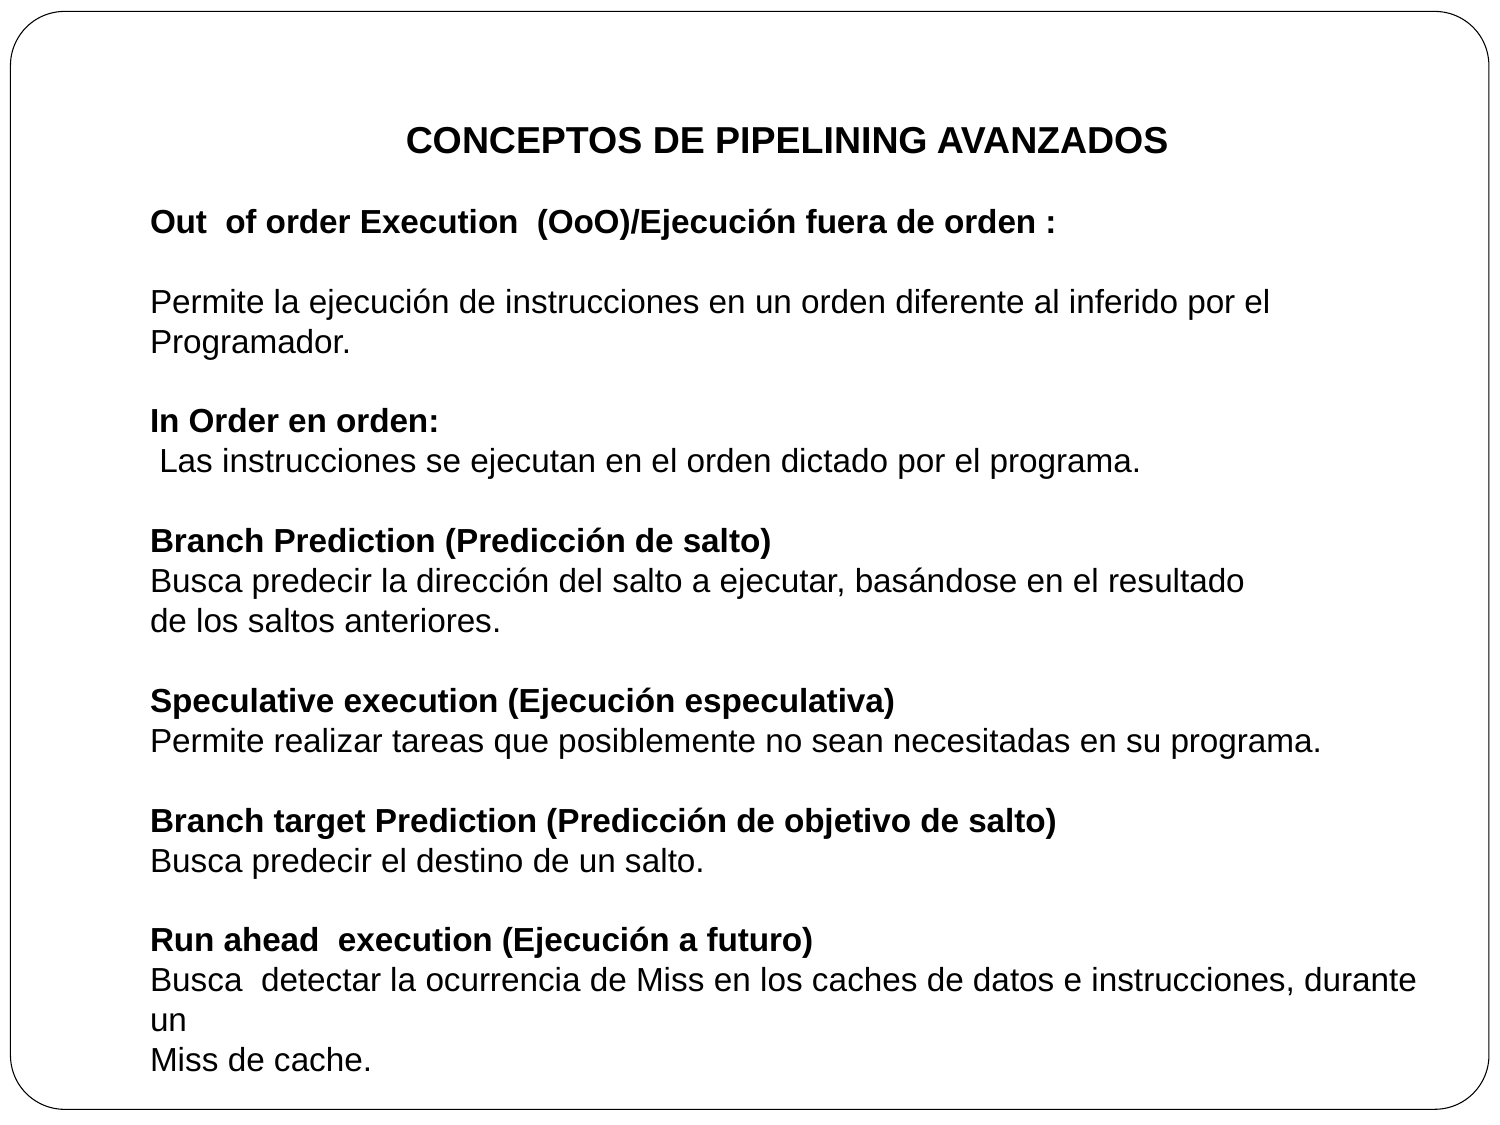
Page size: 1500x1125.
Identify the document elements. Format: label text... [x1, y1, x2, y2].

subtitle Out of order Execution (OoO)/Ejecución fuera de orden : Permite la ejecución de instrucciones en un orden diferente al inferido por el Programador. In Order en orden: Las instrucciones se ejecutan en el orden dictado por el programa. Branch Prediction (Predicción de salto) Busca predecir la dirección del salto a ejecutar, basándose en el resultado de los saltos anteriores. Speculative execution (Ejecución especulativa) Permite realizar tareas que posiblemente no sean necesitadas en su programa. Branch target Prediction (Predicción de objetivo de salto) Busca predecir el destino de un salto. Run ahead execution (Ejecución a futuro) Busca detectar la ocurrencia de Miss en los caches de datos e instrucciones, durante un Miss de cache. [150, 200, 1425, 950]
title CONCEPTOS DE PIPELINING AVANZADOS [150, 45, 1425, 200]
